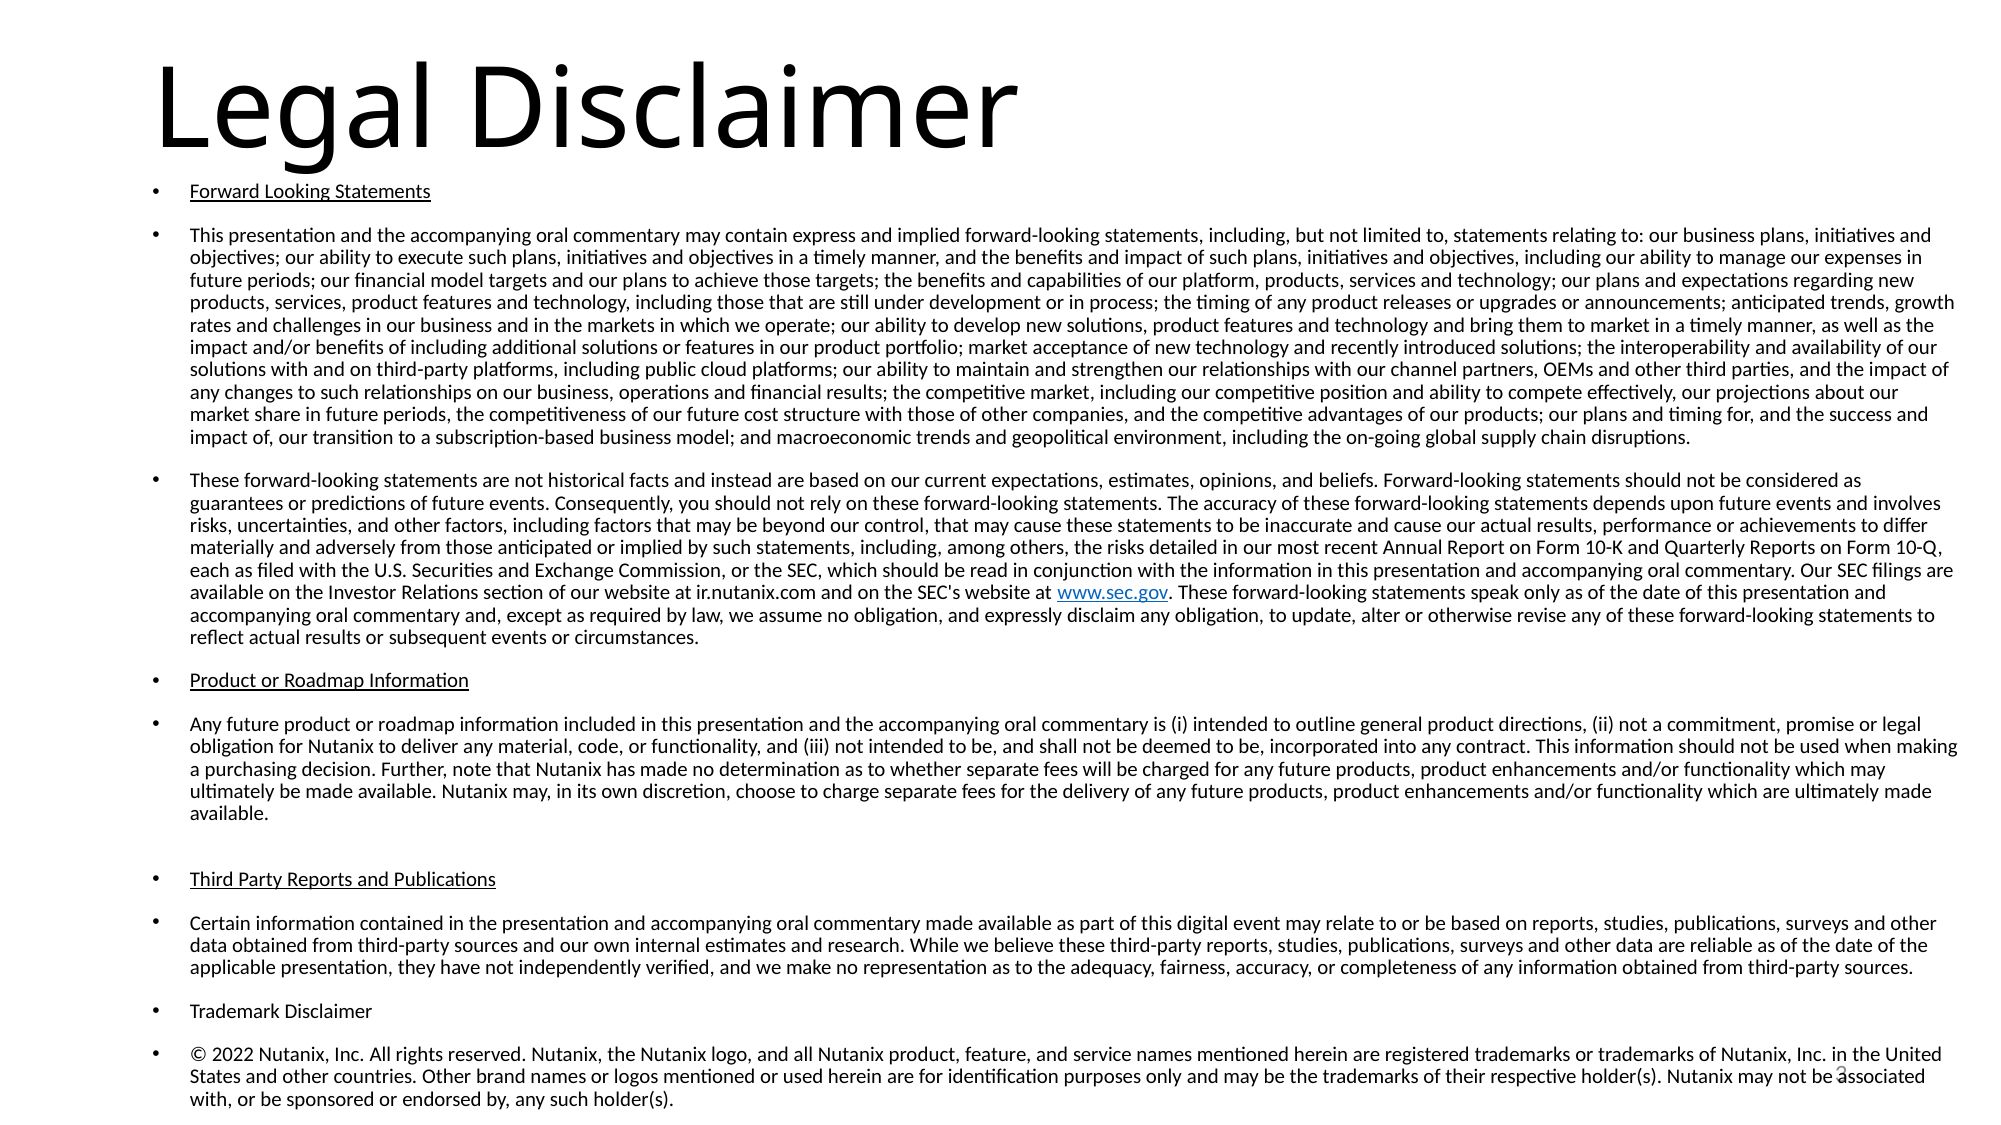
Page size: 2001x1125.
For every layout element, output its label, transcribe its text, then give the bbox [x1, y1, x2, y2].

list Forward Looking Statements This presentation and the accompanying oral commentary may contain express and implied forward-looking statements, including, but not limited to, statements relating to: our business plans, initiatives and objectives; our ability to execute such plans, initiatives and objectives in a timely manner, and the benefits and impact of such plans, initiatives and objectives, including our ability to manage our expenses in future periods; our financial model targets and our plans to achieve those targets; the benefits and capabilities of our platform, products, services and technology; our plans and expectations regarding new products, services, product features and technology, including those that are still under development or in process; the timing of any product releases or upgrades or announcements; anticipated trends, growth rates and challenges in our business and in the markets in which we operate; our ability to develop new solutions, product features and technology and bring them to market in a timely manner, as well as the impact and/or benefits of including additional solutions or features in our product portfolio; market acceptance of new technology and recently introduced solutions; the interoperability and availability of our solutions with and on third-party platforms, including public cloud platforms; our ability to maintain and strengthen our relationships with our channel partners, OEMs and other third parties, and the impact of any changes to such relationships on our business, operations and financial results; the competitive market, including our competitive position and ability to compete effectively, our projections about our market share in future periods, the competitiveness of our future cost structure with those of other companies, and the competitive advantages of our products; our plans and timing for, and the success and impact of, our transition to a subscription-based business model; and macroeconomic trends and geopolitical environment, including the on-going global supply chain disruptions. These forward-looking statements are not historical facts and instead are based on our current expectations, estimates, opinions, and beliefs. Forward-looking statements should not be considered as guarantees or predictions of future events. Consequently, you should not rely on these forward-looking statements. The accuracy of these forward-looking statements depends upon future events and involves risks, uncertainties, and other factors, including factors that may be beyond our control, that may cause these statements to be inaccurate and cause our actual results, performance or achievements to differ materially and adversely from those anticipated or implied by such statements, including, among others, the risks detailed in our most recent Annual Report on Form 10-K and Quarterly Reports on Form 10-Q, each as filed with the U.S. Securities and Exchange Commission, or the SEC, which should be read in conjunction with the information in this presentation and accompanying oral commentary. Our SEC filings are available on the Investor Relations section of our website at ir.nutanix.com and on the SEC's website at www.sec.gov. These forward-looking statements speak only as of the date of this presentation and accompanying oral commentary and, except as required by law, we assume no obligation, and expressly disclaim any obligation, to update, alter or otherwise revise any of these forward-looking statements to reflect actual results or subsequent events or circumstances. Product or Roadmap Information Any future product or roadmap information included in this presentation and the accompanying oral commentary is (i) intended to outline general product directions, (ii) not a commitment, promise or legal obligation for Nutanix to deliver any material, code, or functionality, and (iii) not intended to be, and shall not be deemed to be, incorporated into any contract. This information should not be used when making a purchasing decision. Further, note that Nutanix has made no determination as to whether separate fees will be charged for any future products, product enhancements and/or functionality which may ultimately be made available. Nutanix may, in its own discretion, choose to charge separate fees for the delivery of any future products, product enhancements and/or functionality which are ultimately made available. Third Party Reports and Publications Certain information contained in the presentation and accompanying oral commentary made available as part of this digital event may relate to or be based on reports, studies, publications, surveys and other data obtained from third-party sources and our own internal estimates and research. While we believe these third-party reports, studies, publications, surveys and other data are reliable as of the date of the applicable presentation, they have not independently verified, and we make no representation as to the adequacy, fairness, accuracy, or completeness of any information obtained from third-party sources. Trademark Disclaimer © 2022 Nutanix, Inc. All rights reserved. Nutanix, the Nutanix logo, and all Nutanix product, feature, and service names mentioned herein are registered trademarks or trademarks of Nutanix, Inc. in the United States and other countries. Other brand names or logos mentioned or used herein are for identification purposes only and may be the trademarks of their respective holder(s). Nutanix may not be associated with, or be sponsored or endorsed by, any such holder(s). [137, 173, 1976, 1125]
slide_number 3 [1412, 1042, 1863, 1103]
footer [662, 1042, 1338, 1103]
title Legal Disclaimer [137, 2, 1863, 173]
